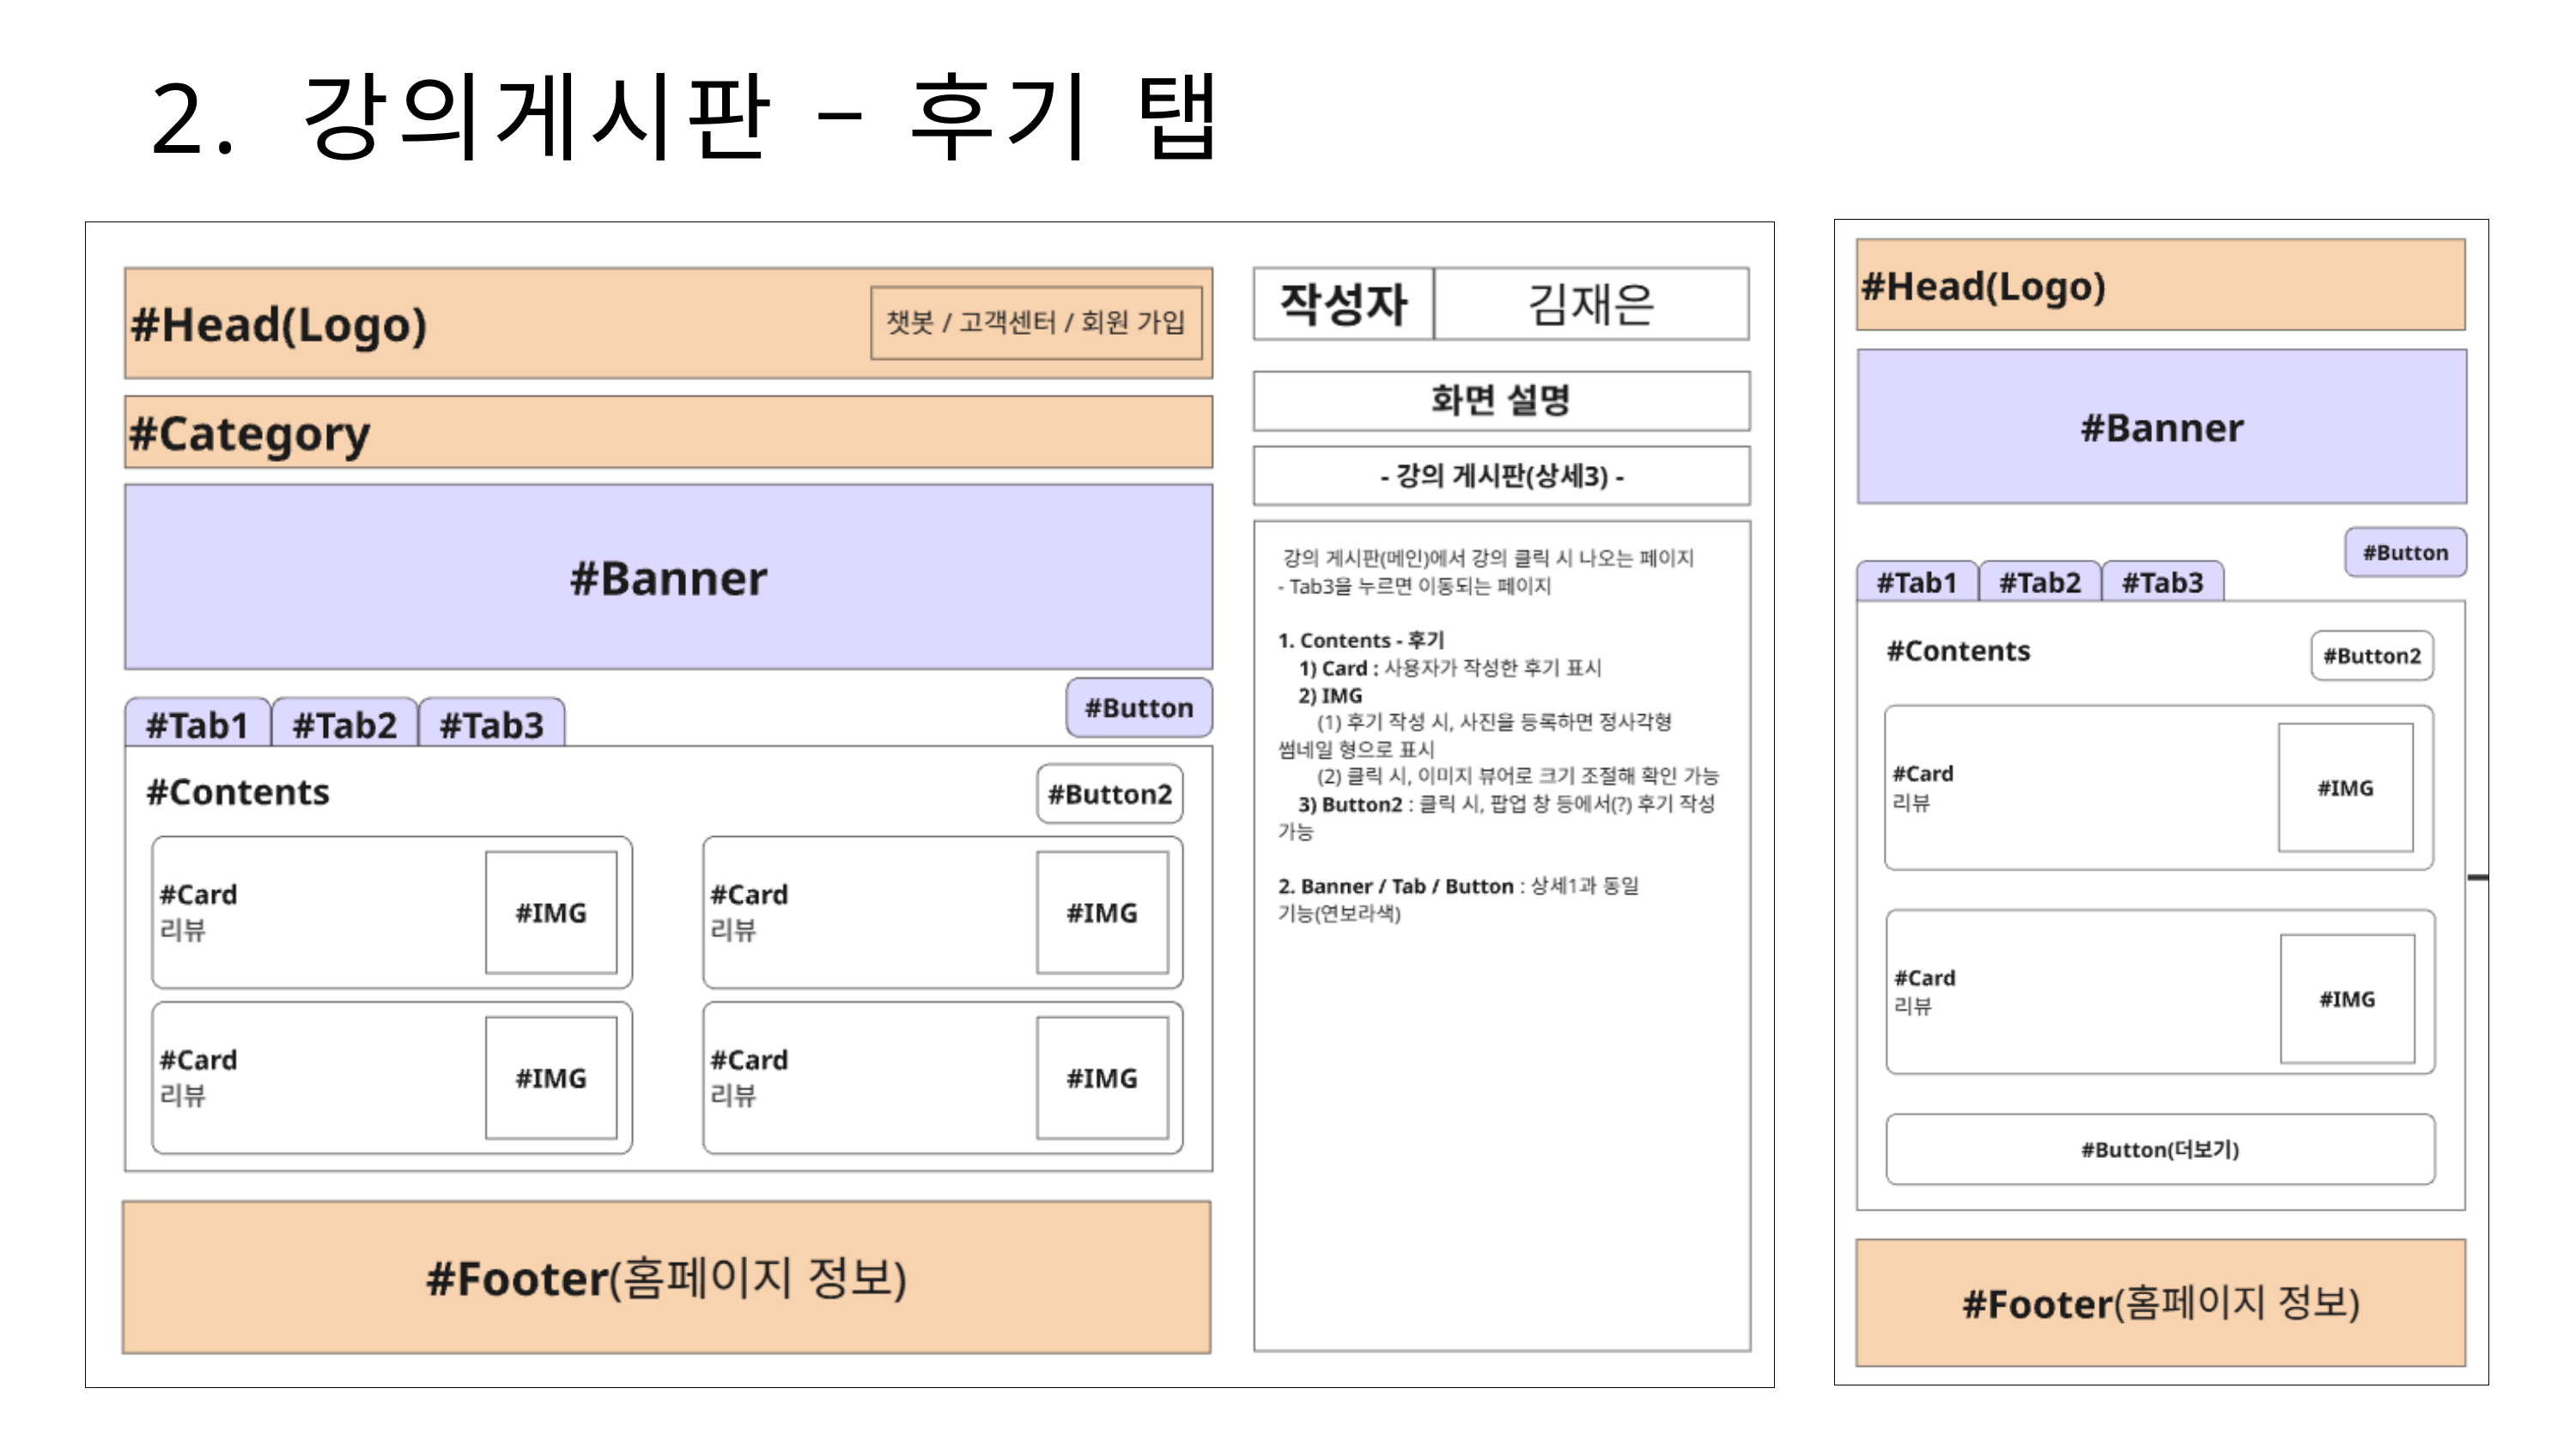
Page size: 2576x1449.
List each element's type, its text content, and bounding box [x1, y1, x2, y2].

picture [1834, 219, 2489, 1385]
picture [85, 221, 1775, 1389]
text_box 2. 강의게시판 – 후기 탭 [149, 59, 1267, 178]
